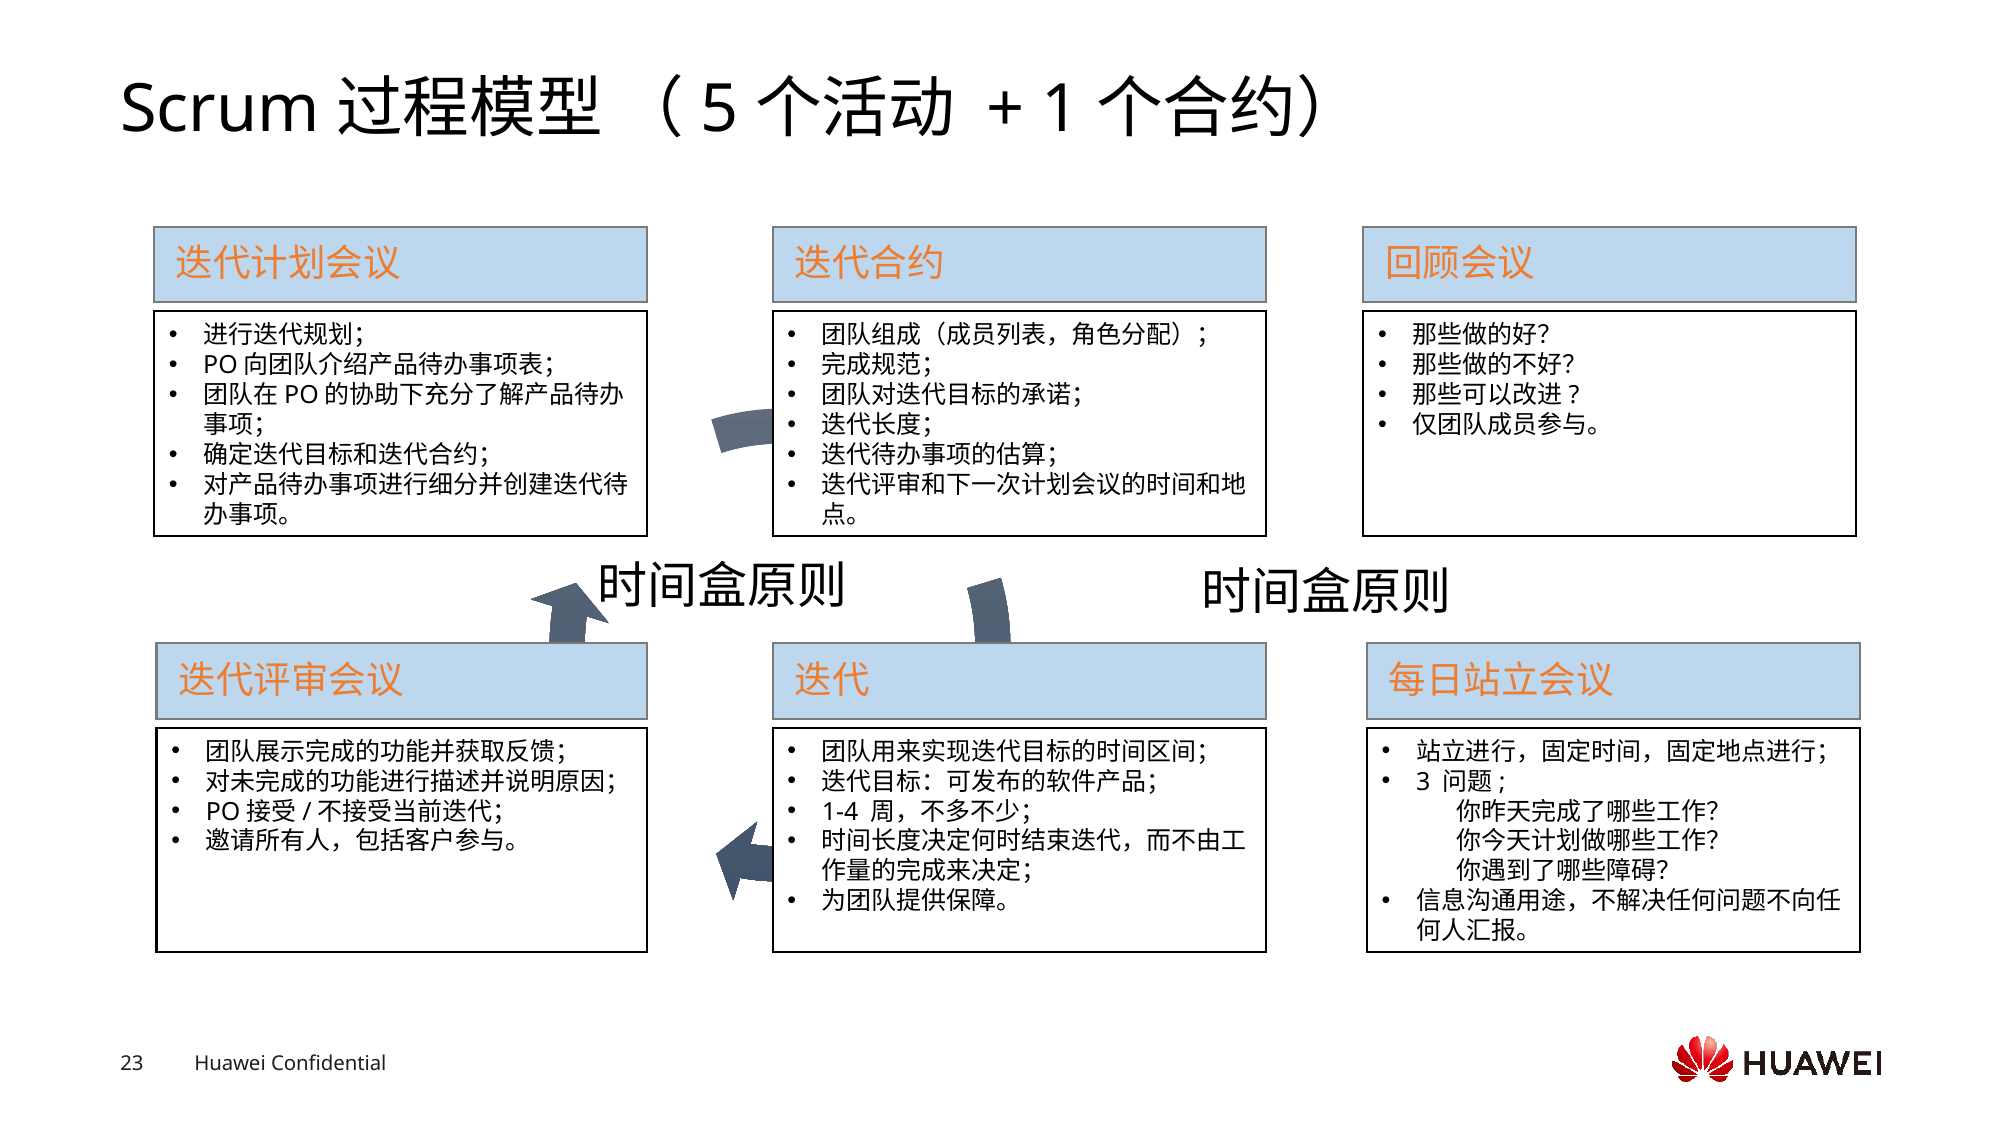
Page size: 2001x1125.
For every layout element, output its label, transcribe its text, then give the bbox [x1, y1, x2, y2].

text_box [153, 226, 1860, 956]
title Scrum过程模型 （5个活动 + 1个合约） [120, 73, 1880, 155]
picture [1672, 1036, 1881, 1082]
